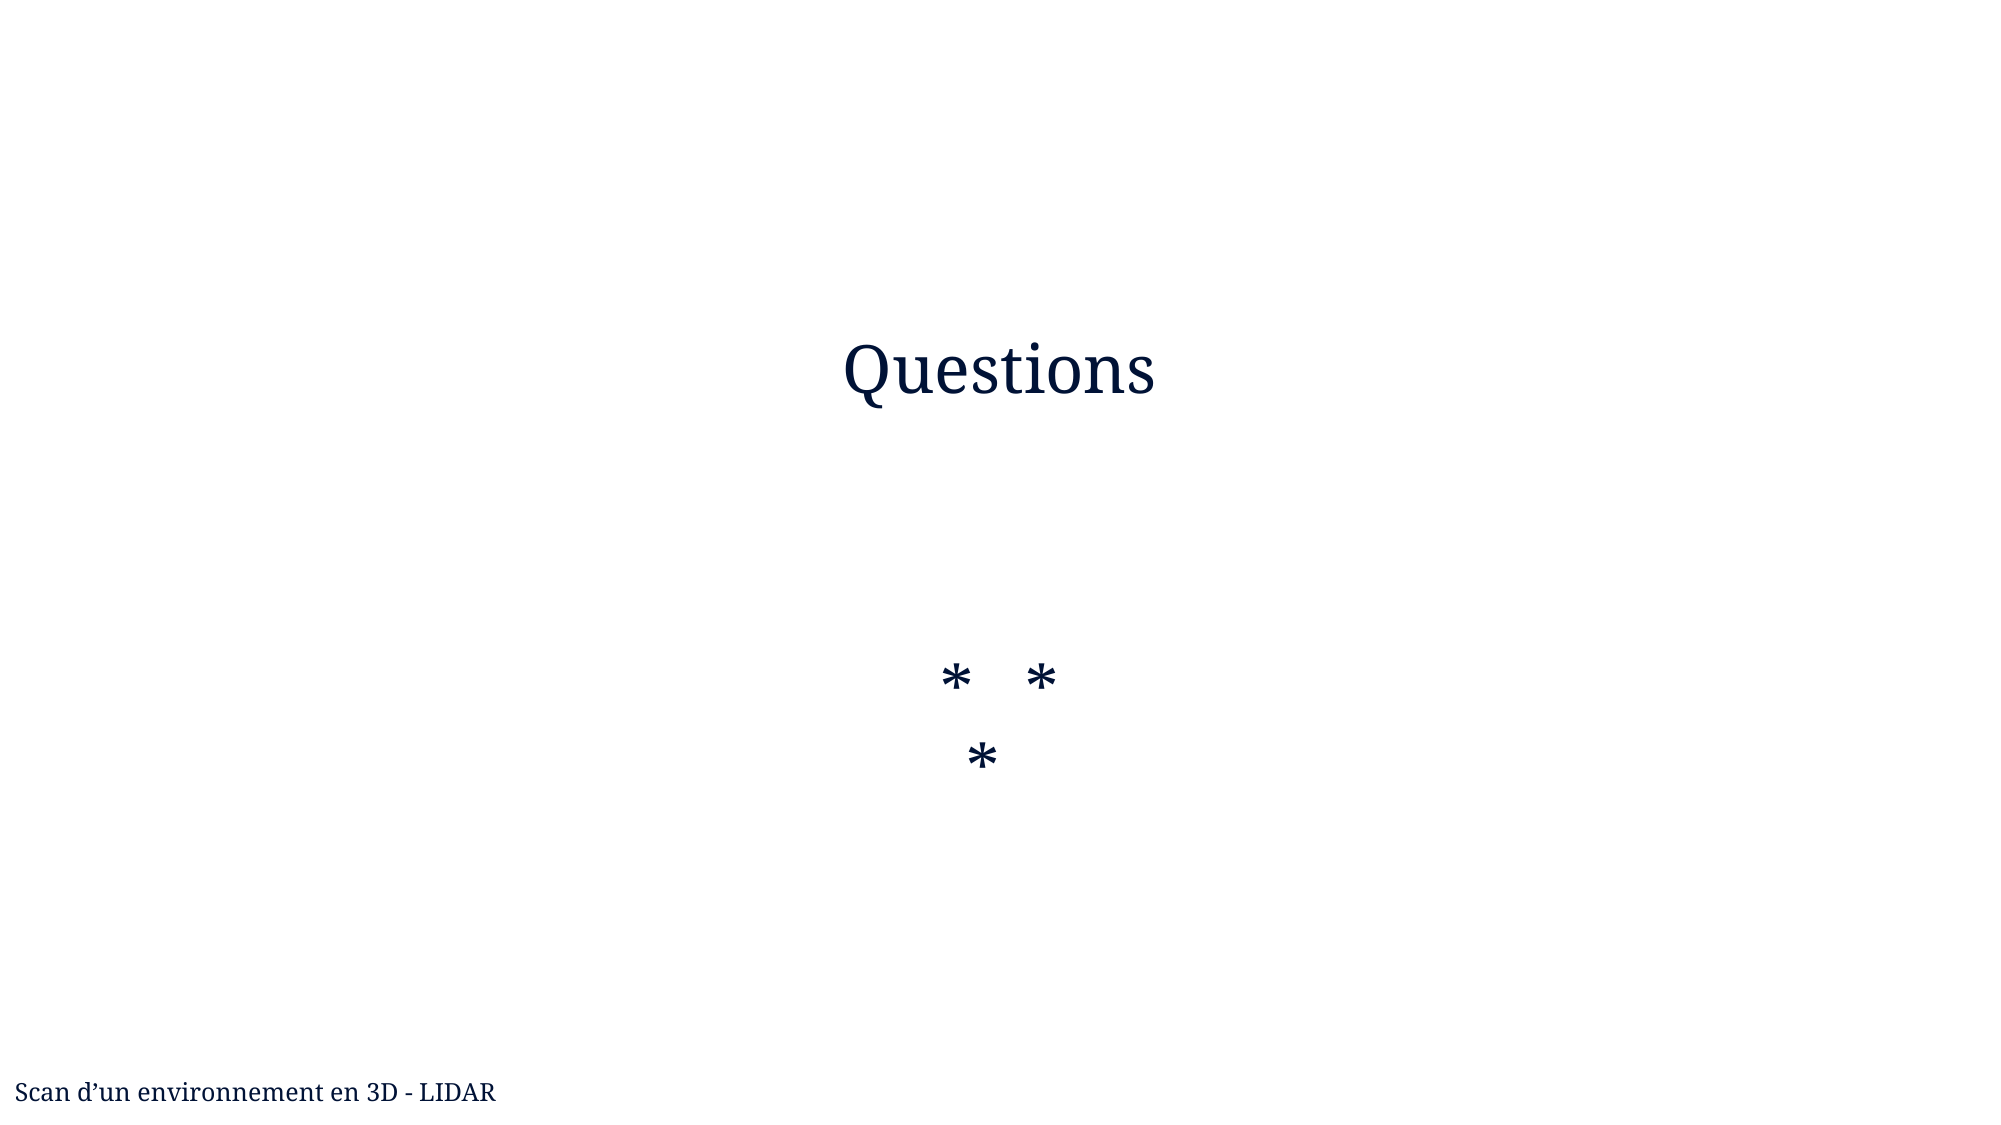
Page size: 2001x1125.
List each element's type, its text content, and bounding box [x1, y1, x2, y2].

text_box Questions [0, 319, 2000, 414]
text_box * * * [0, 640, 2000, 815]
